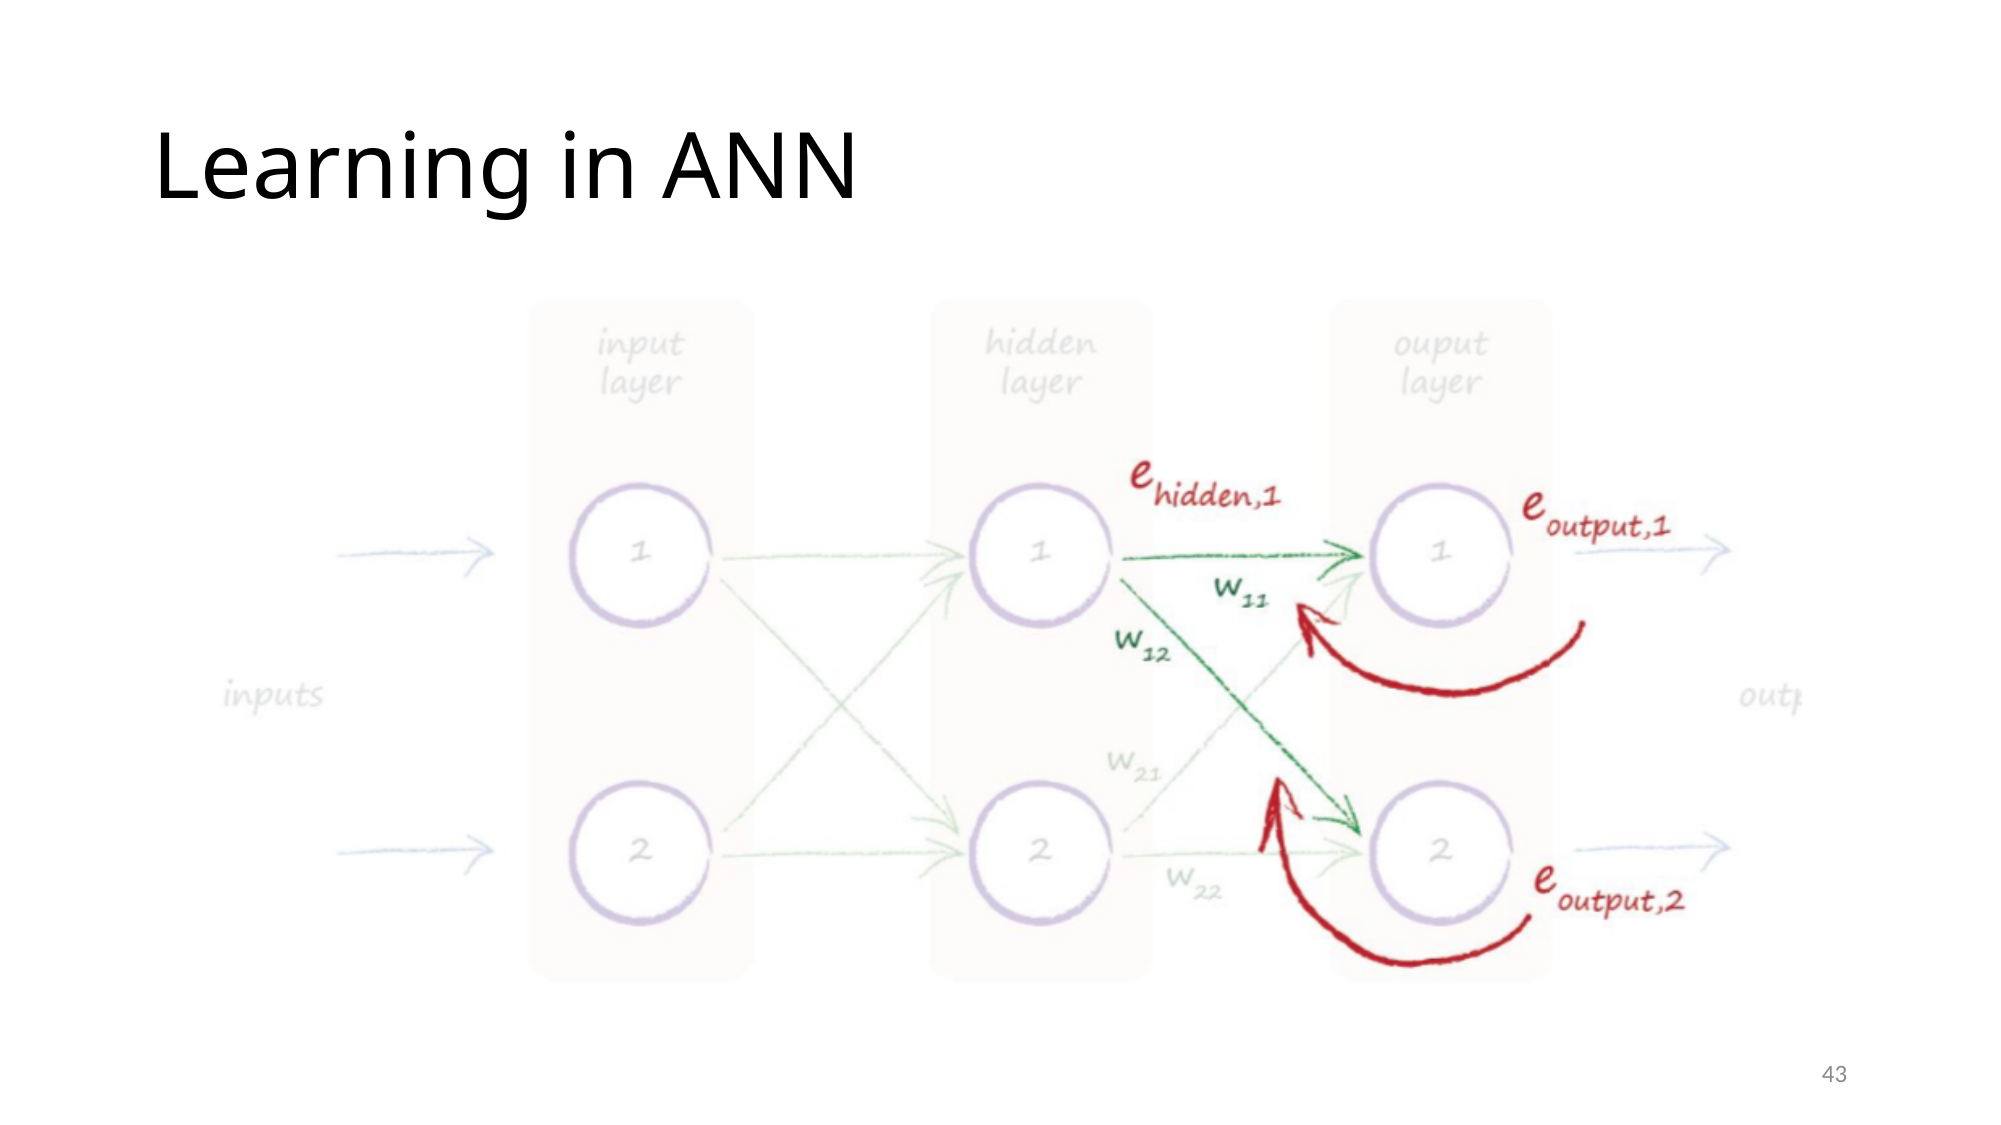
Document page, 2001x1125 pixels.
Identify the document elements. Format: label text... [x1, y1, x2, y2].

slide_number 43 [1412, 1042, 1863, 1103]
title Learning in ANN [137, 59, 1863, 278]
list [198, 299, 1802, 1014]
